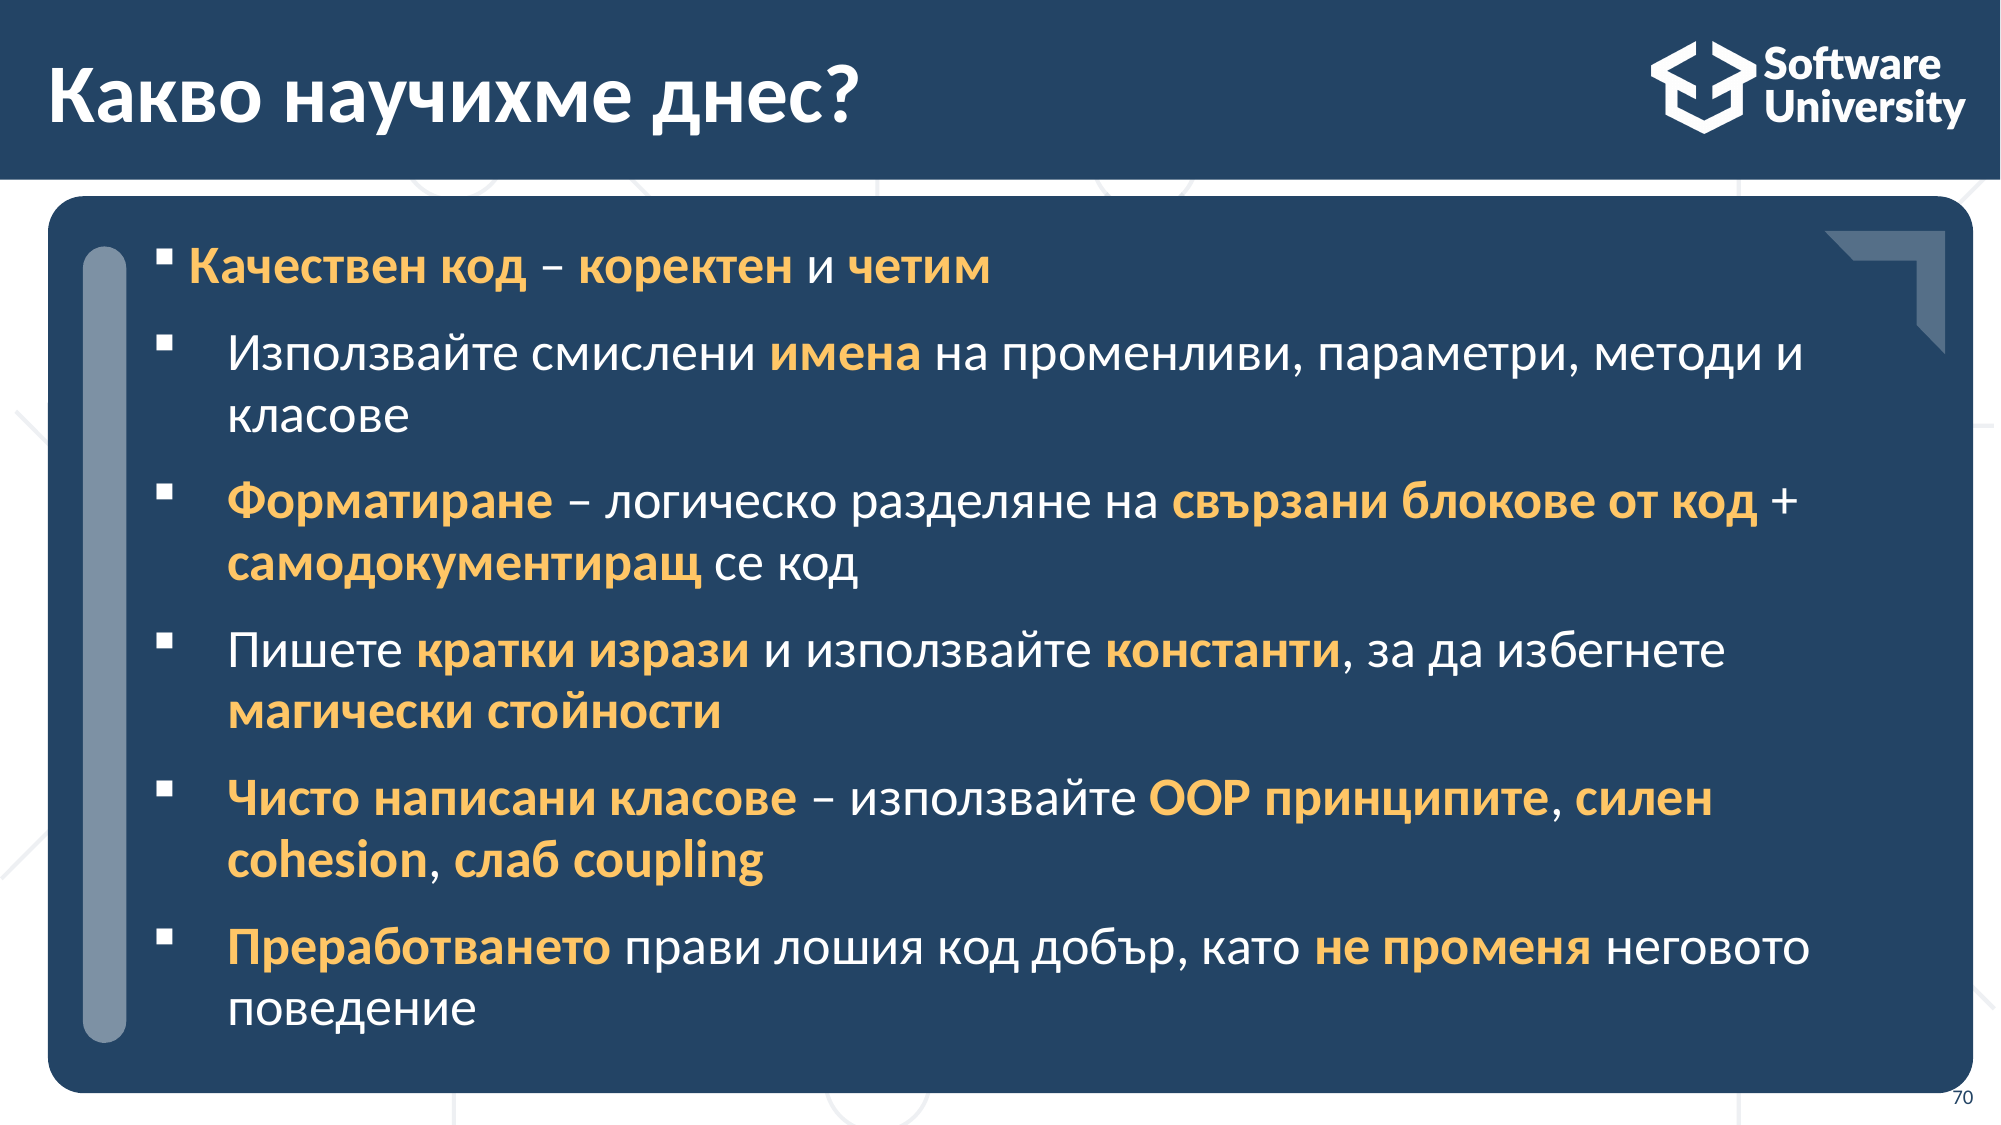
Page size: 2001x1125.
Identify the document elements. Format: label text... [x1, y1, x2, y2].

picture [1651, 41, 1966, 134]
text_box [47, 195, 1974, 1094]
title Какво научихме днес? [31, 16, 1625, 162]
slide_number 70 [1928, 1067, 1989, 1117]
